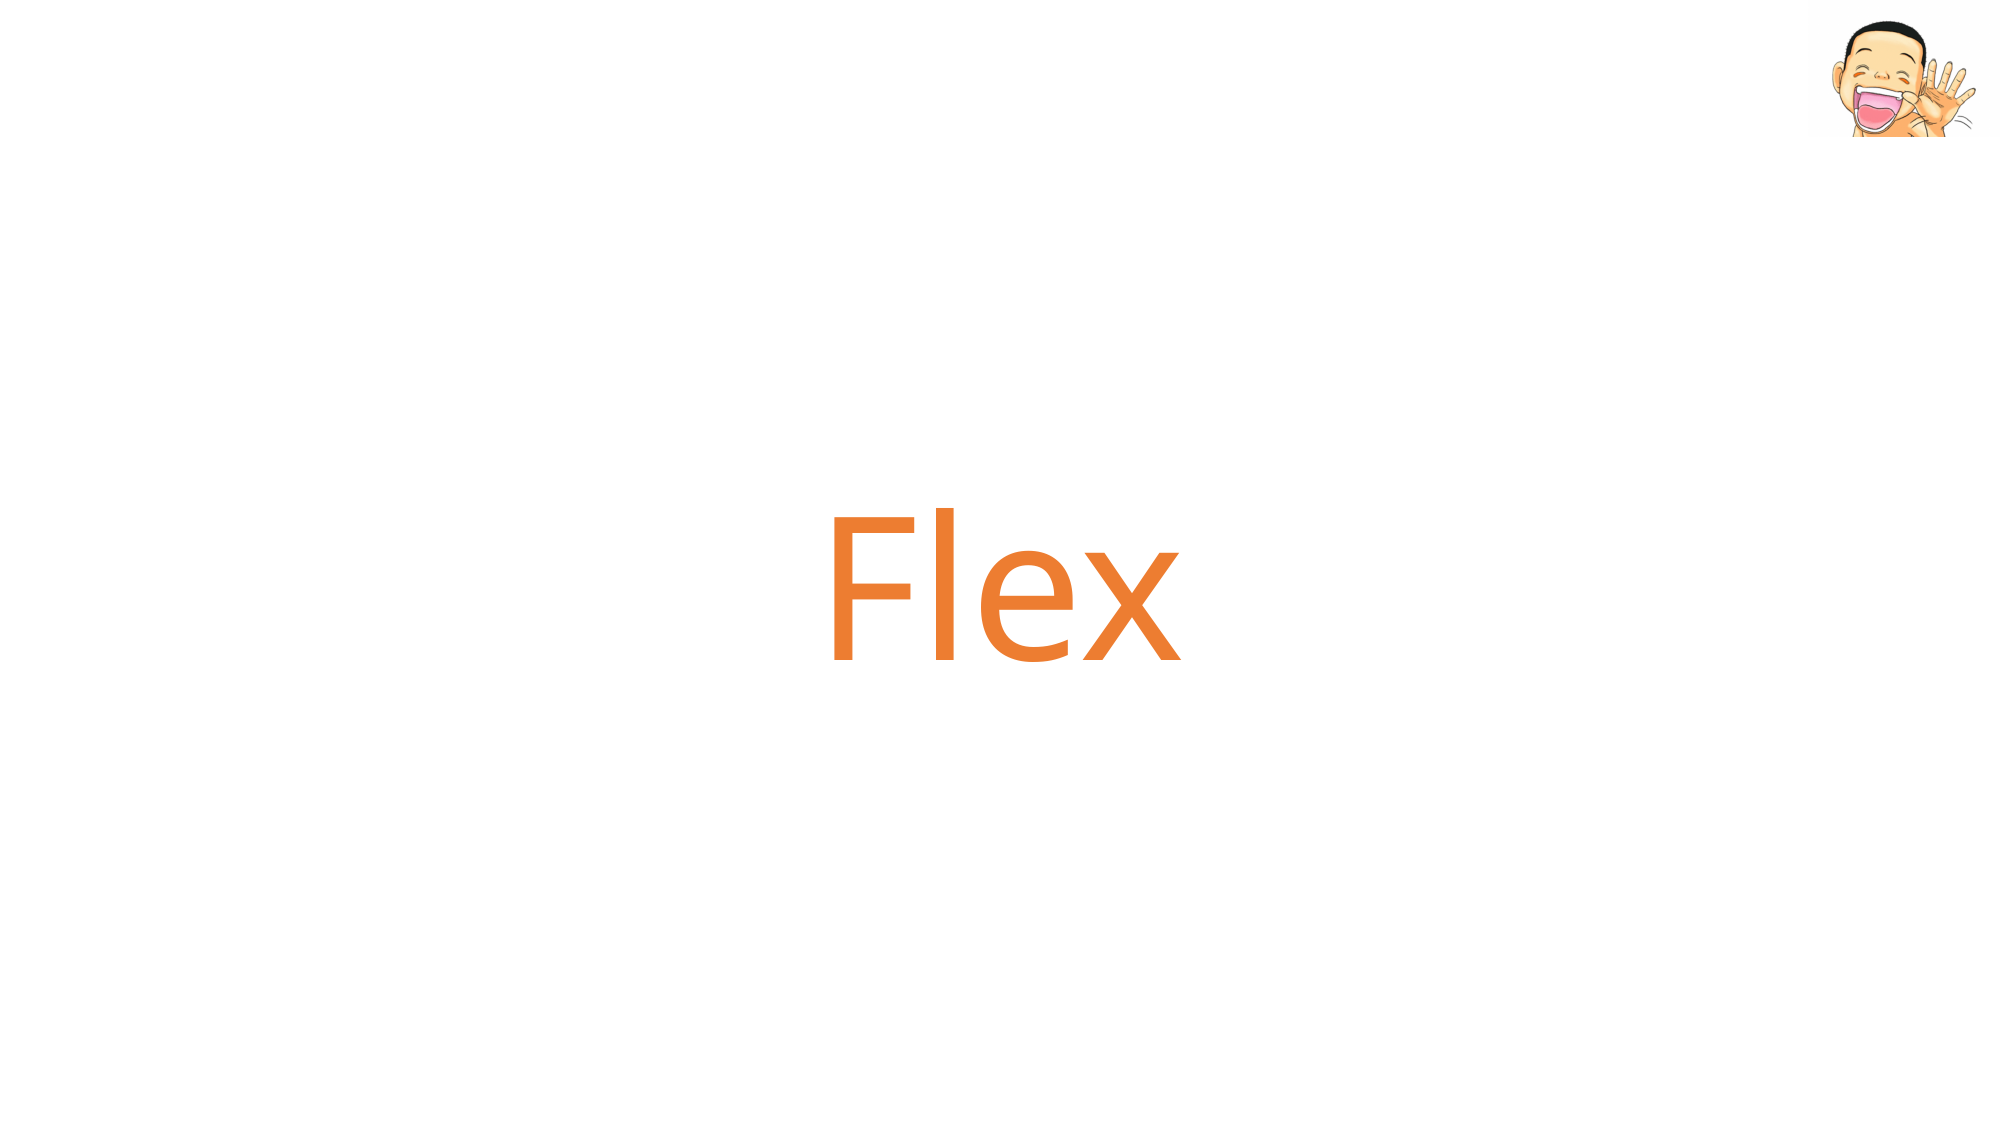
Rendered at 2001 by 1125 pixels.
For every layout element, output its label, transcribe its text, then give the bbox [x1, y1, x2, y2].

picture [1808, 0, 2000, 137]
text_box Flex [0, 333, 2000, 708]
